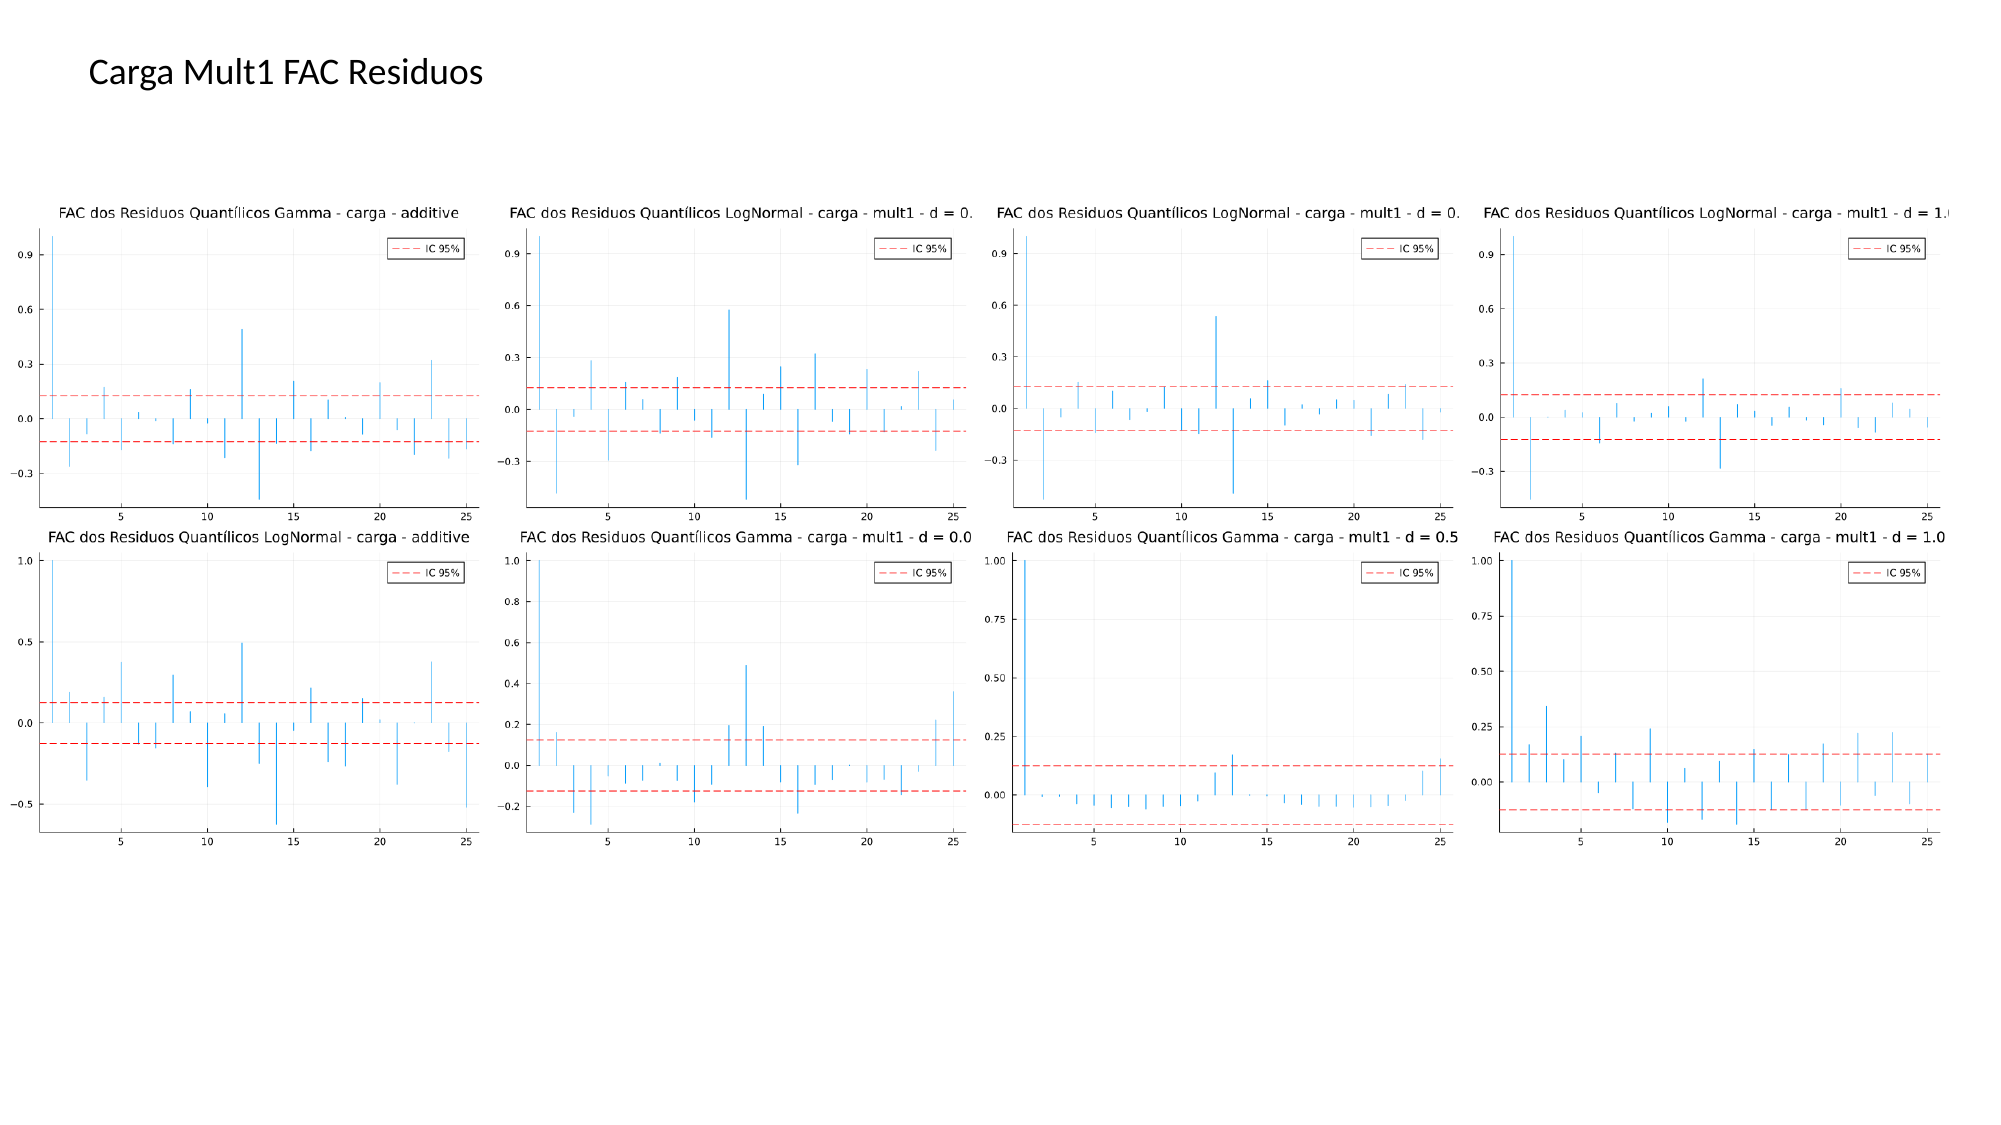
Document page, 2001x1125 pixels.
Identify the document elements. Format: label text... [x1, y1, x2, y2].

text_box Carga Mult1 FAC Residuos [74, 39, 528, 99]
picture [0, 205, 1949, 855]
